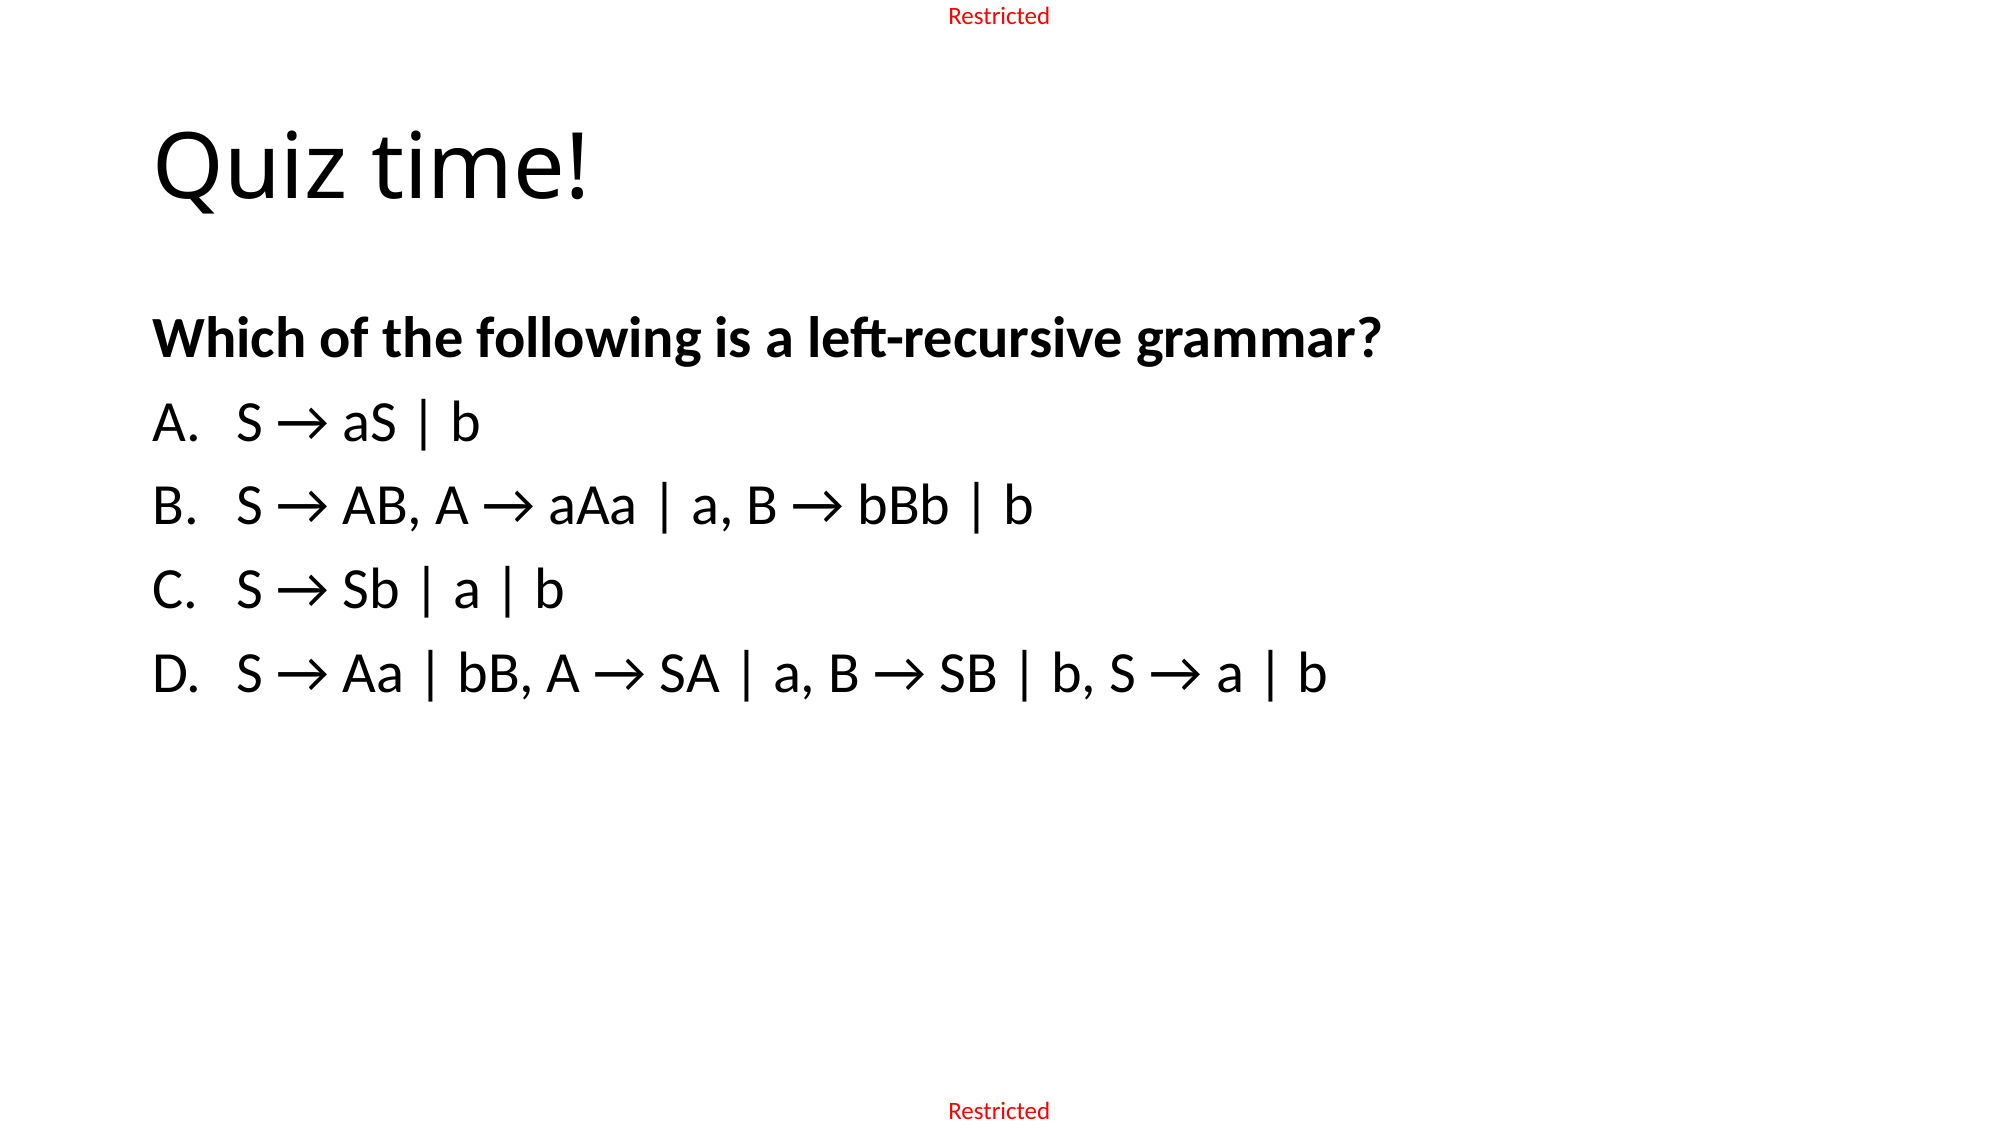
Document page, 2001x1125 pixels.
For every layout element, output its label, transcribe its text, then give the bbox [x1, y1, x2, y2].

title Quiz time! [137, 59, 1863, 278]
list Which of the following is a left-recursive grammar? S → aS | b S → AB, A → aAa | a, B → bBb | b S → Sb | a | b S → Aa | bB, A → SA | a, B → SB | b, S → a | b [137, 299, 1863, 1014]
